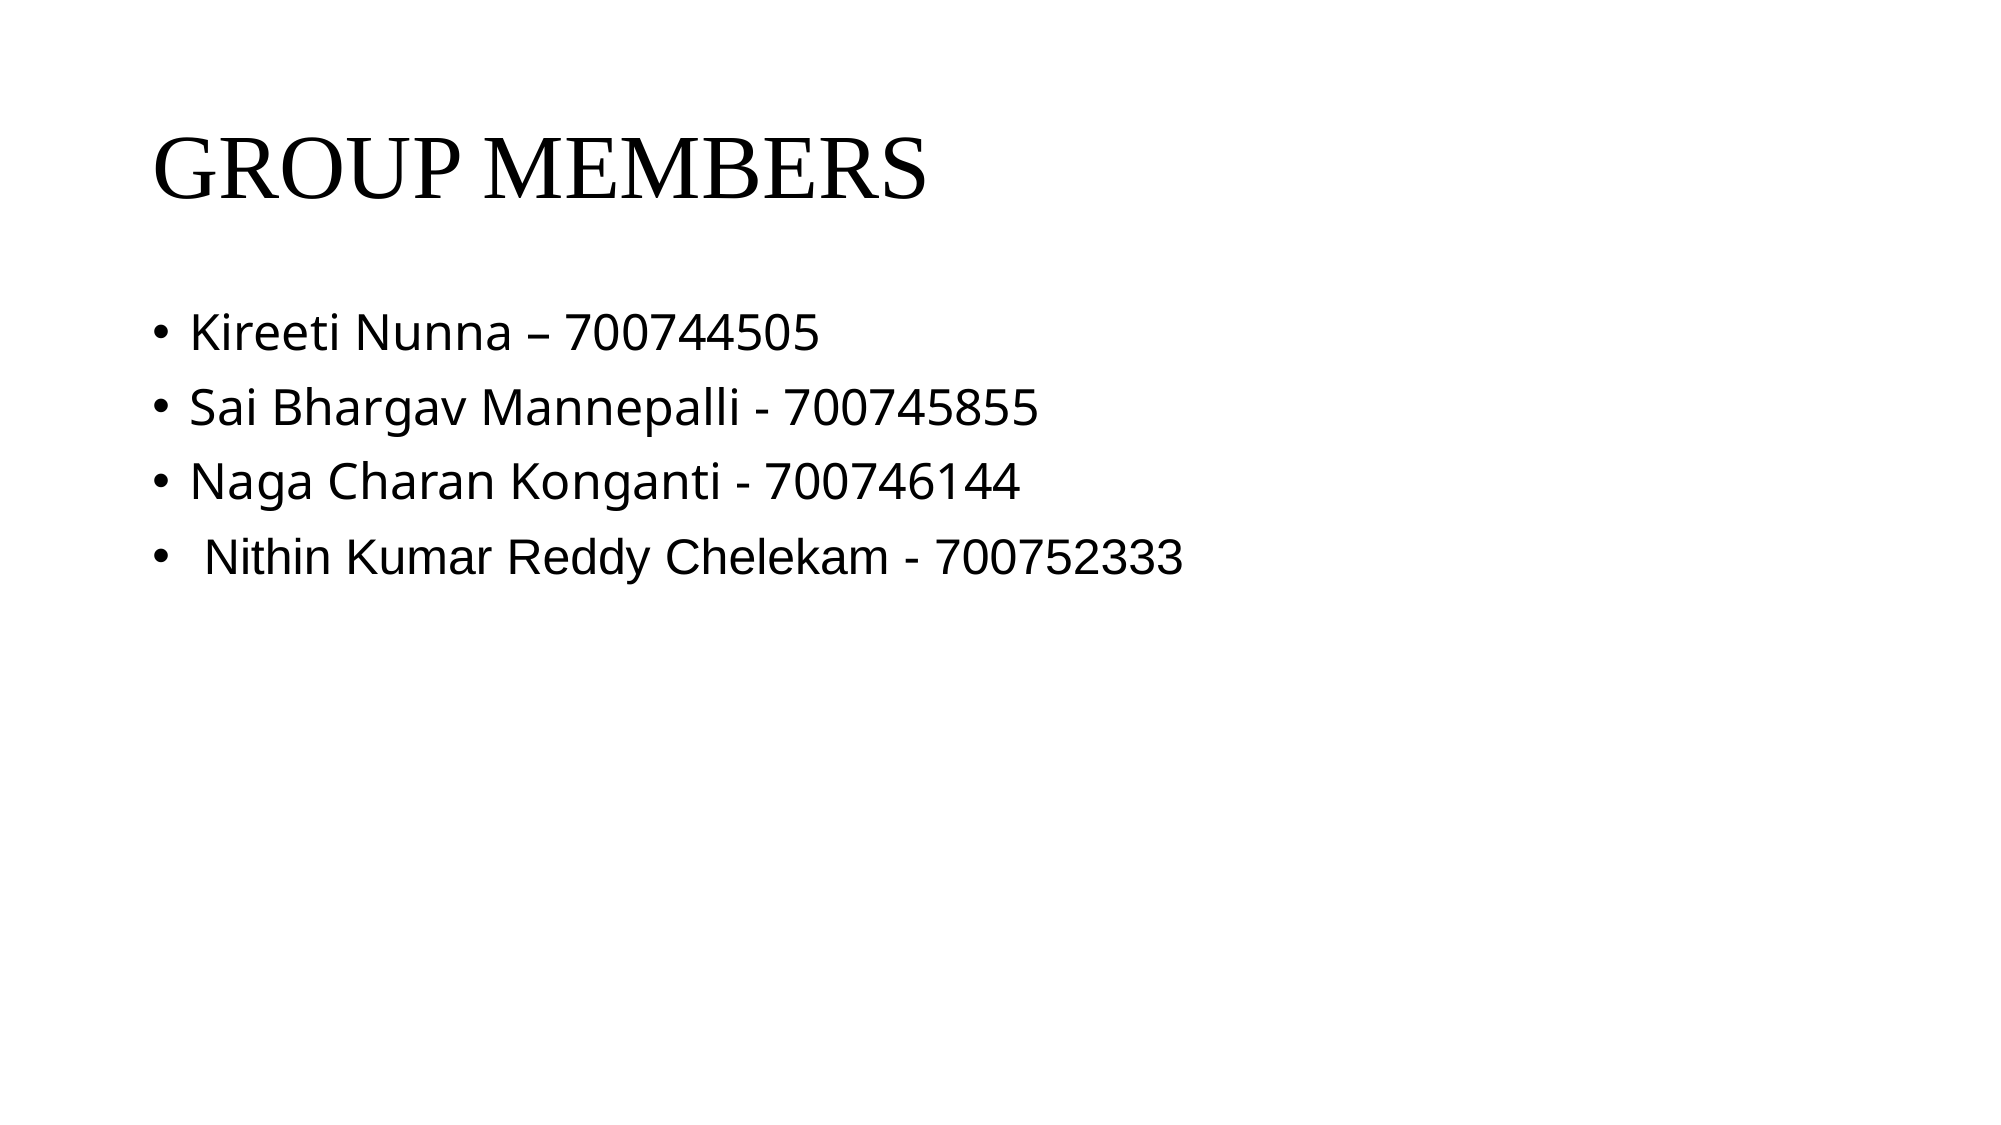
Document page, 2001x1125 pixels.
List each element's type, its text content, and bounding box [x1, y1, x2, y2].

list Kireeti Nunna – 700744505 Sai Bhargav Mannepalli - 700745855 Naga Charan Konganti - 700746144 Nithin Kumar Reddy Chelekam - 700752333 [137, 299, 1692, 1014]
title GROUP MEMBERS [137, 59, 1863, 278]
